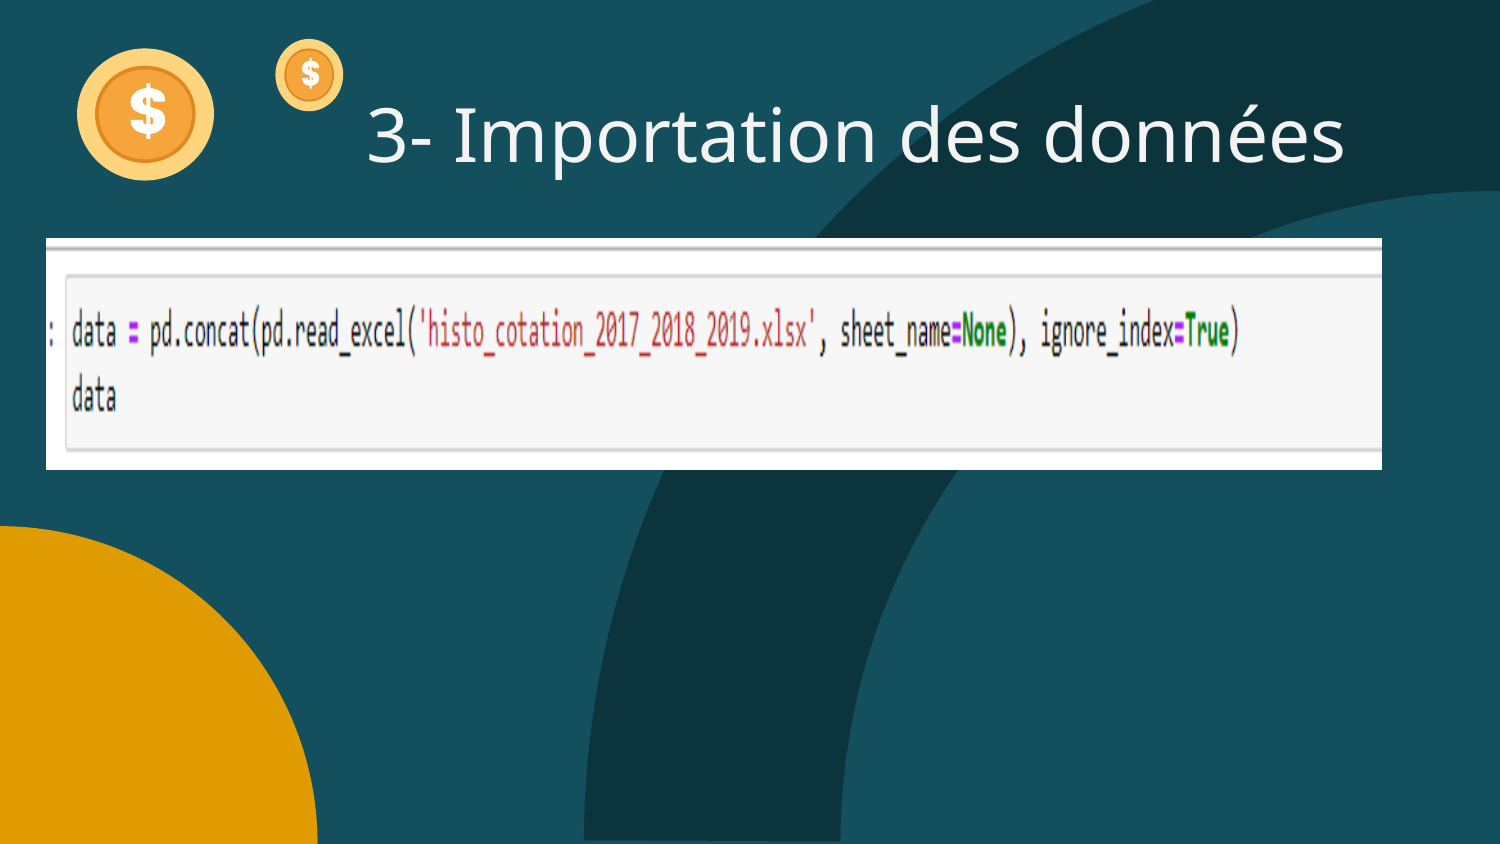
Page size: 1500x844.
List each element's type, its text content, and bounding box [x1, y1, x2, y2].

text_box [76, 48, 215, 181]
picture [46, 238, 1383, 471]
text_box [275, 38, 344, 112]
title 3- Importation des données [343, 72, 1382, 167]
